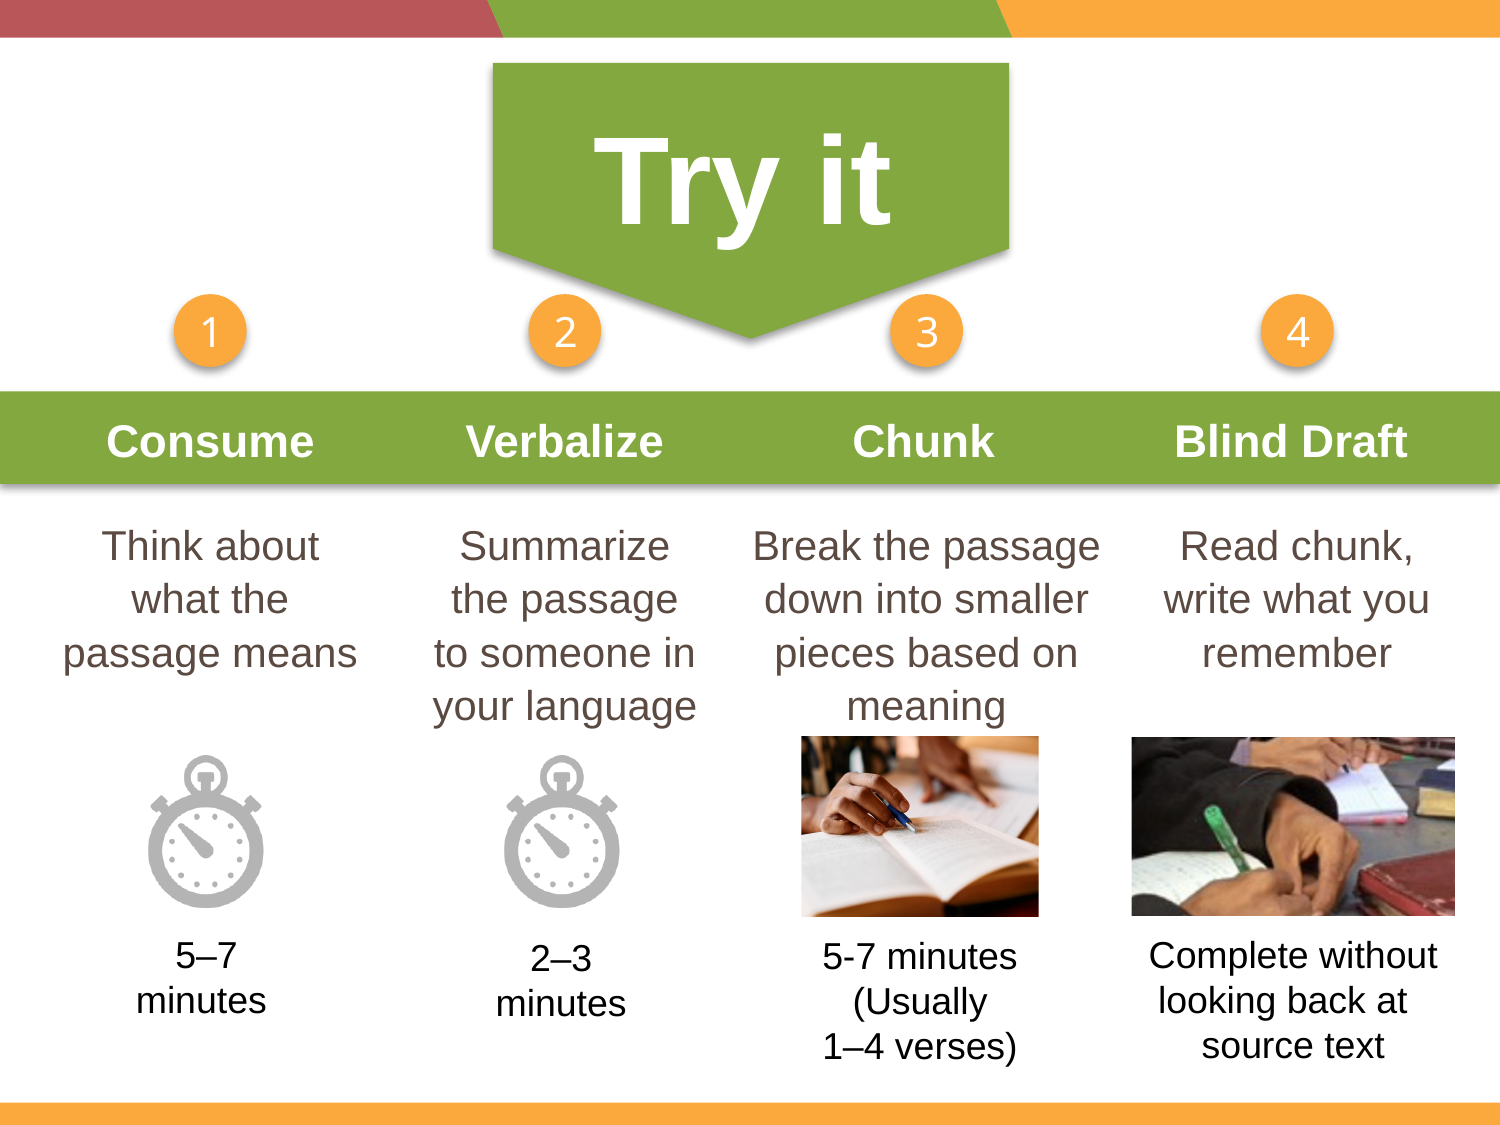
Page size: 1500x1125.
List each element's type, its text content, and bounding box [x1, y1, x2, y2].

text_box 5–7 minutes [118, 924, 295, 1029]
text_box Blind Draft [1124, 404, 1471, 475]
text_box Chunk [807, 404, 1040, 475]
text_box [492, 62, 1010, 252]
text_box Complete without looking back at source text [1131, 924, 1455, 1074]
text_box 3 [890, 294, 964, 367]
text_box Summarize the passage to someone in your language [383, 507, 731, 737]
picture [129, 755, 283, 908]
text_box Break the passage down into smaller pieces based on meaning [731, 507, 1122, 737]
text_box [0, 391, 1500, 484]
text_box Read chunk, write what you remember [1116, 507, 1478, 684]
text_box [516, 257, 986, 339]
text_box 4 [1261, 294, 1334, 367]
text_box 2–3 minutes [465, 926, 657, 1032]
text_box 2 [528, 294, 602, 367]
text_box Consume [75, 404, 345, 475]
picture [1131, 737, 1455, 916]
picture [485, 755, 638, 908]
text_box 5-7 minutes (Usually 1–4 verses) [792, 924, 1048, 1075]
text_box Think about what the passage means [29, 507, 383, 683]
text_box Try it [485, 92, 1002, 257]
text_box 1 [173, 294, 247, 367]
text_box Verbalize [449, 404, 681, 475]
picture [801, 736, 1039, 917]
